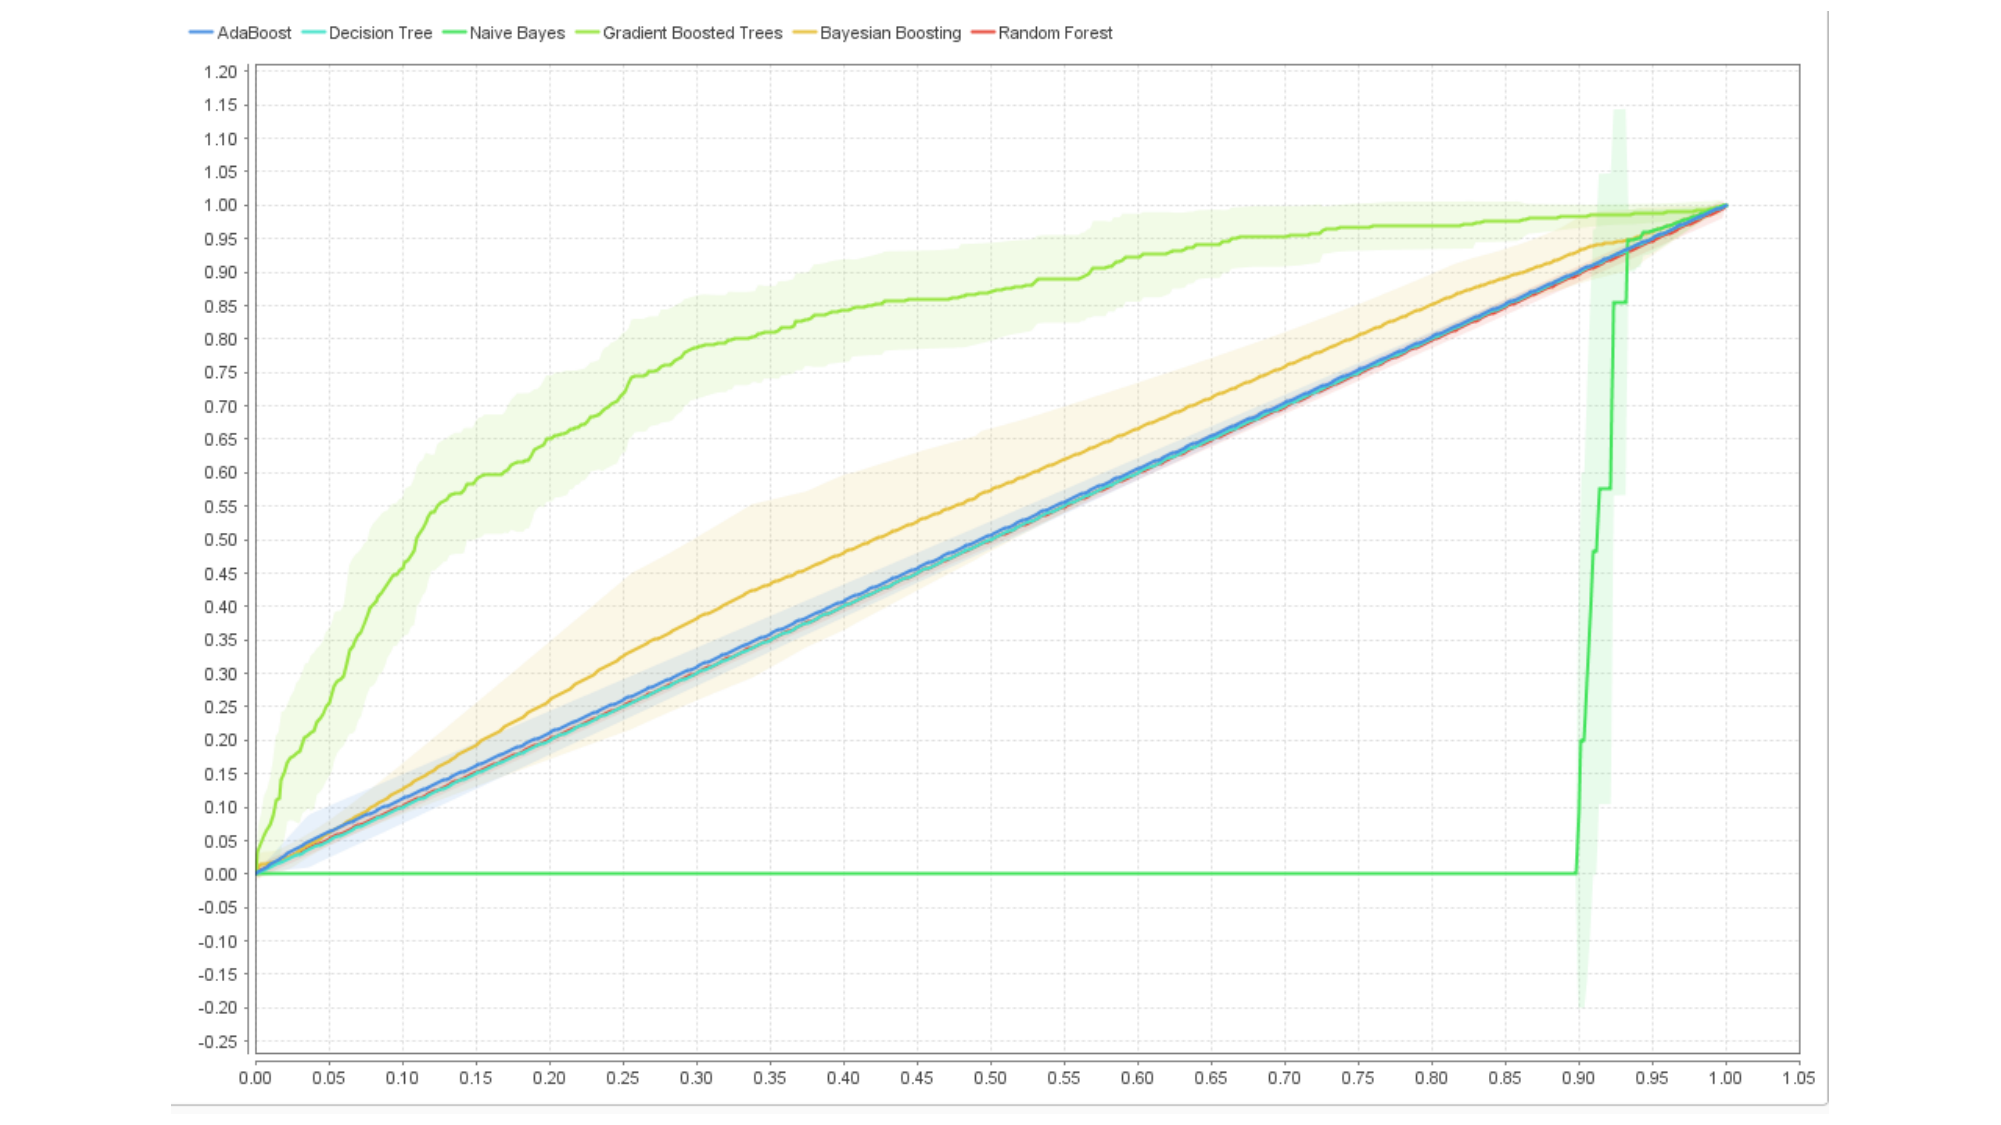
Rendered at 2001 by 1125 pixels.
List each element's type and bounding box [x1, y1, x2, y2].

picture [171, 11, 1829, 1114]
